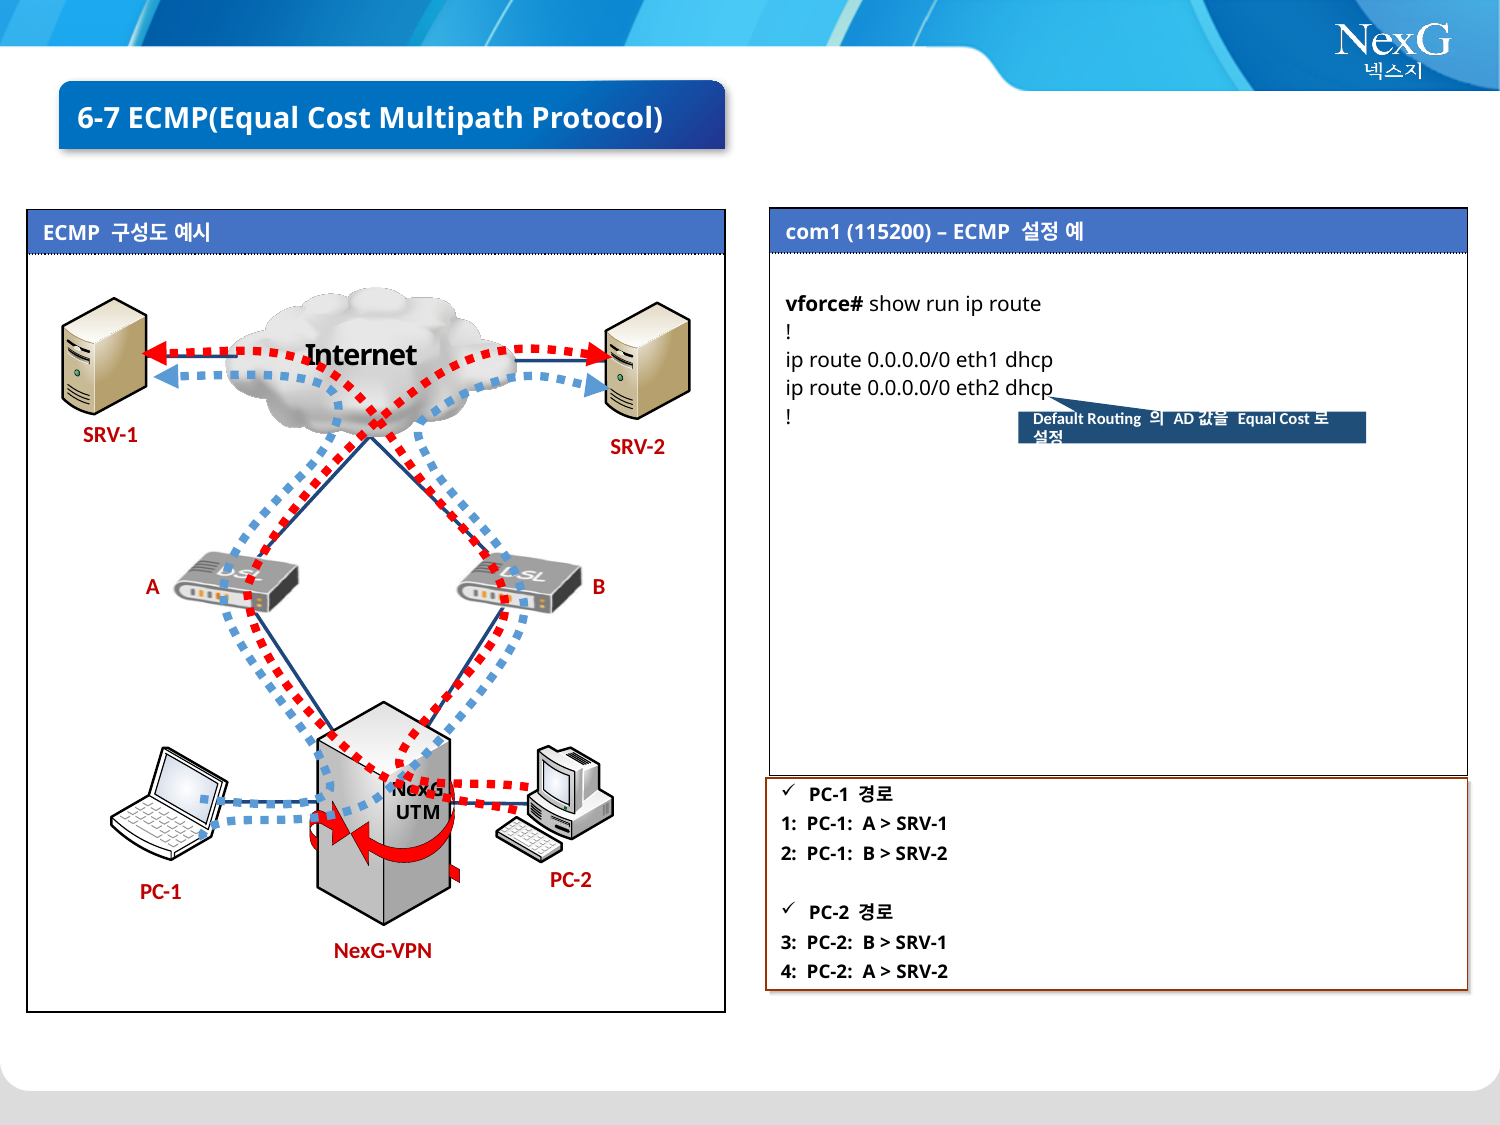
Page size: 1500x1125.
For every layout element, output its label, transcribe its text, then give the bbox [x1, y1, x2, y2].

picture [1335, 23, 1452, 80]
text_box PC-1 경로 1: PC-1: A > SRV-1 2: PC-1: B > SRV-2 PC-2 경로 3: PC-2: B > SRV-1 4: PC-2: A > SRV-2 [766, 777, 1468, 991]
table_cell vforce# show run ip route ! ip route 0.0.0.0/0 eth1 dhcp ip route 0.0.0.0/0 eth2 dhcp ! [770, 253, 1467, 775]
text_box 6-7 ECMP(Equal Cost Multipath Protocol) [58, 80, 725, 149]
text_box NexG-VPN [318, 928, 448, 970]
picture [0, 91, 1500, 1125]
table_header com1 (115200) – ECMP 설정 예 [770, 209, 1467, 253]
text_box Default Routing 의 AD값을 Equal Cost로 설정 [1018, 396, 1367, 444]
table_header ECMP 구성도 예시 [28, 210, 724, 254]
table_cell [28, 254, 724, 1011]
